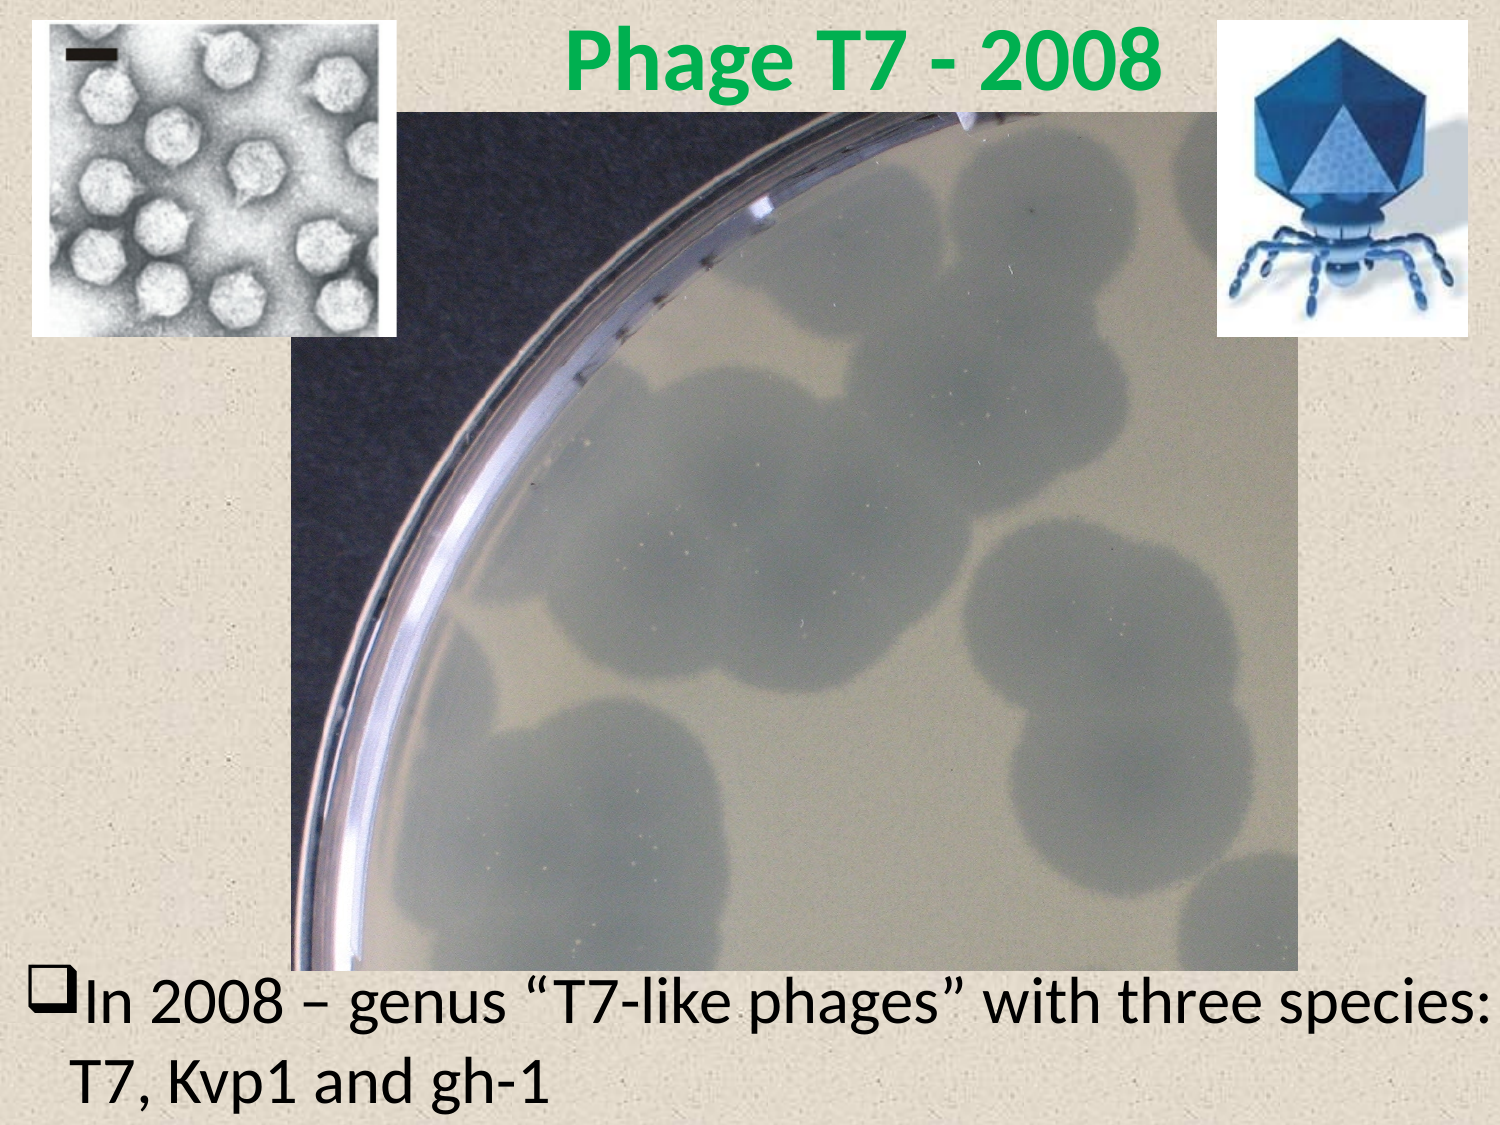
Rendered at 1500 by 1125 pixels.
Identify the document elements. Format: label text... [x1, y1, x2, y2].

picture [0, 0, 1500, 1125]
text_box In 2008 – genus “T7-like phages” with three species: T7, Kvp1 and gh-1 [8, 949, 1500, 1125]
title Phage T7 - 2008 [549, 0, 1500, 138]
